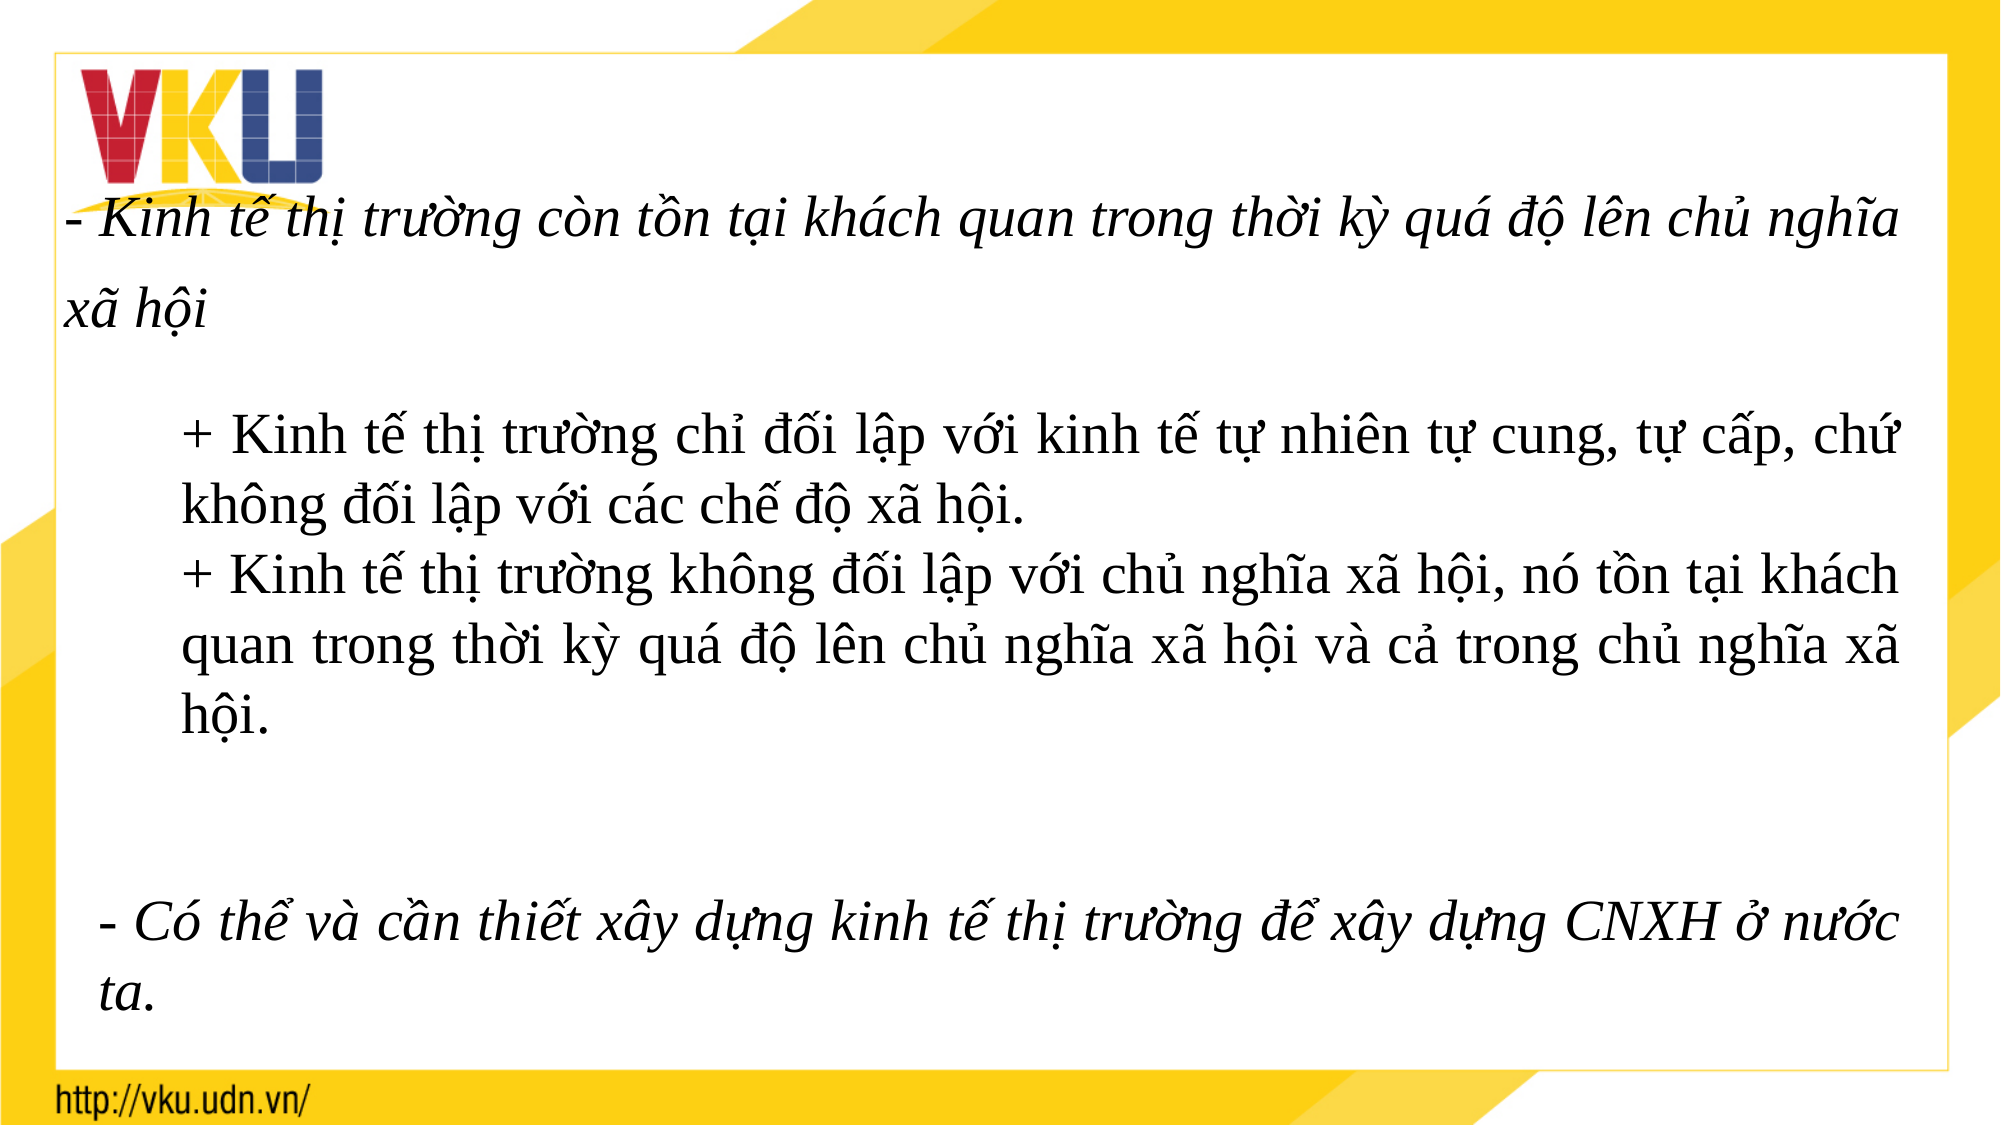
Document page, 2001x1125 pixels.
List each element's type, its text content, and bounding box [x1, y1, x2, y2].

text_box - Có thể và cần thiết xây dựng kinh tế thị trường để xây dựng CNXH ở nước ta. [83, 874, 1917, 1030]
text_box - Kinh tế thị trường còn tồn tại khách quan trong thời kỳ quá độ lên chủ nghĩa xã hội [50, 149, 1917, 347]
picture [0, 0, 2001, 1125]
text_box + Kinh tế thị trường chỉ đối lập với kinh tế tự nhiên tự cung, tự cấp, chứ không đối lập với các chế độ xã hội. + Kinh tế thị trường không đối lập với chủ nghĩa xã hội, nó tồn tại khách quan trong thời kỳ quá độ lên chủ nghĩa xã hội và cả trong chủ nghĩa xã hội. [166, 387, 1917, 753]
